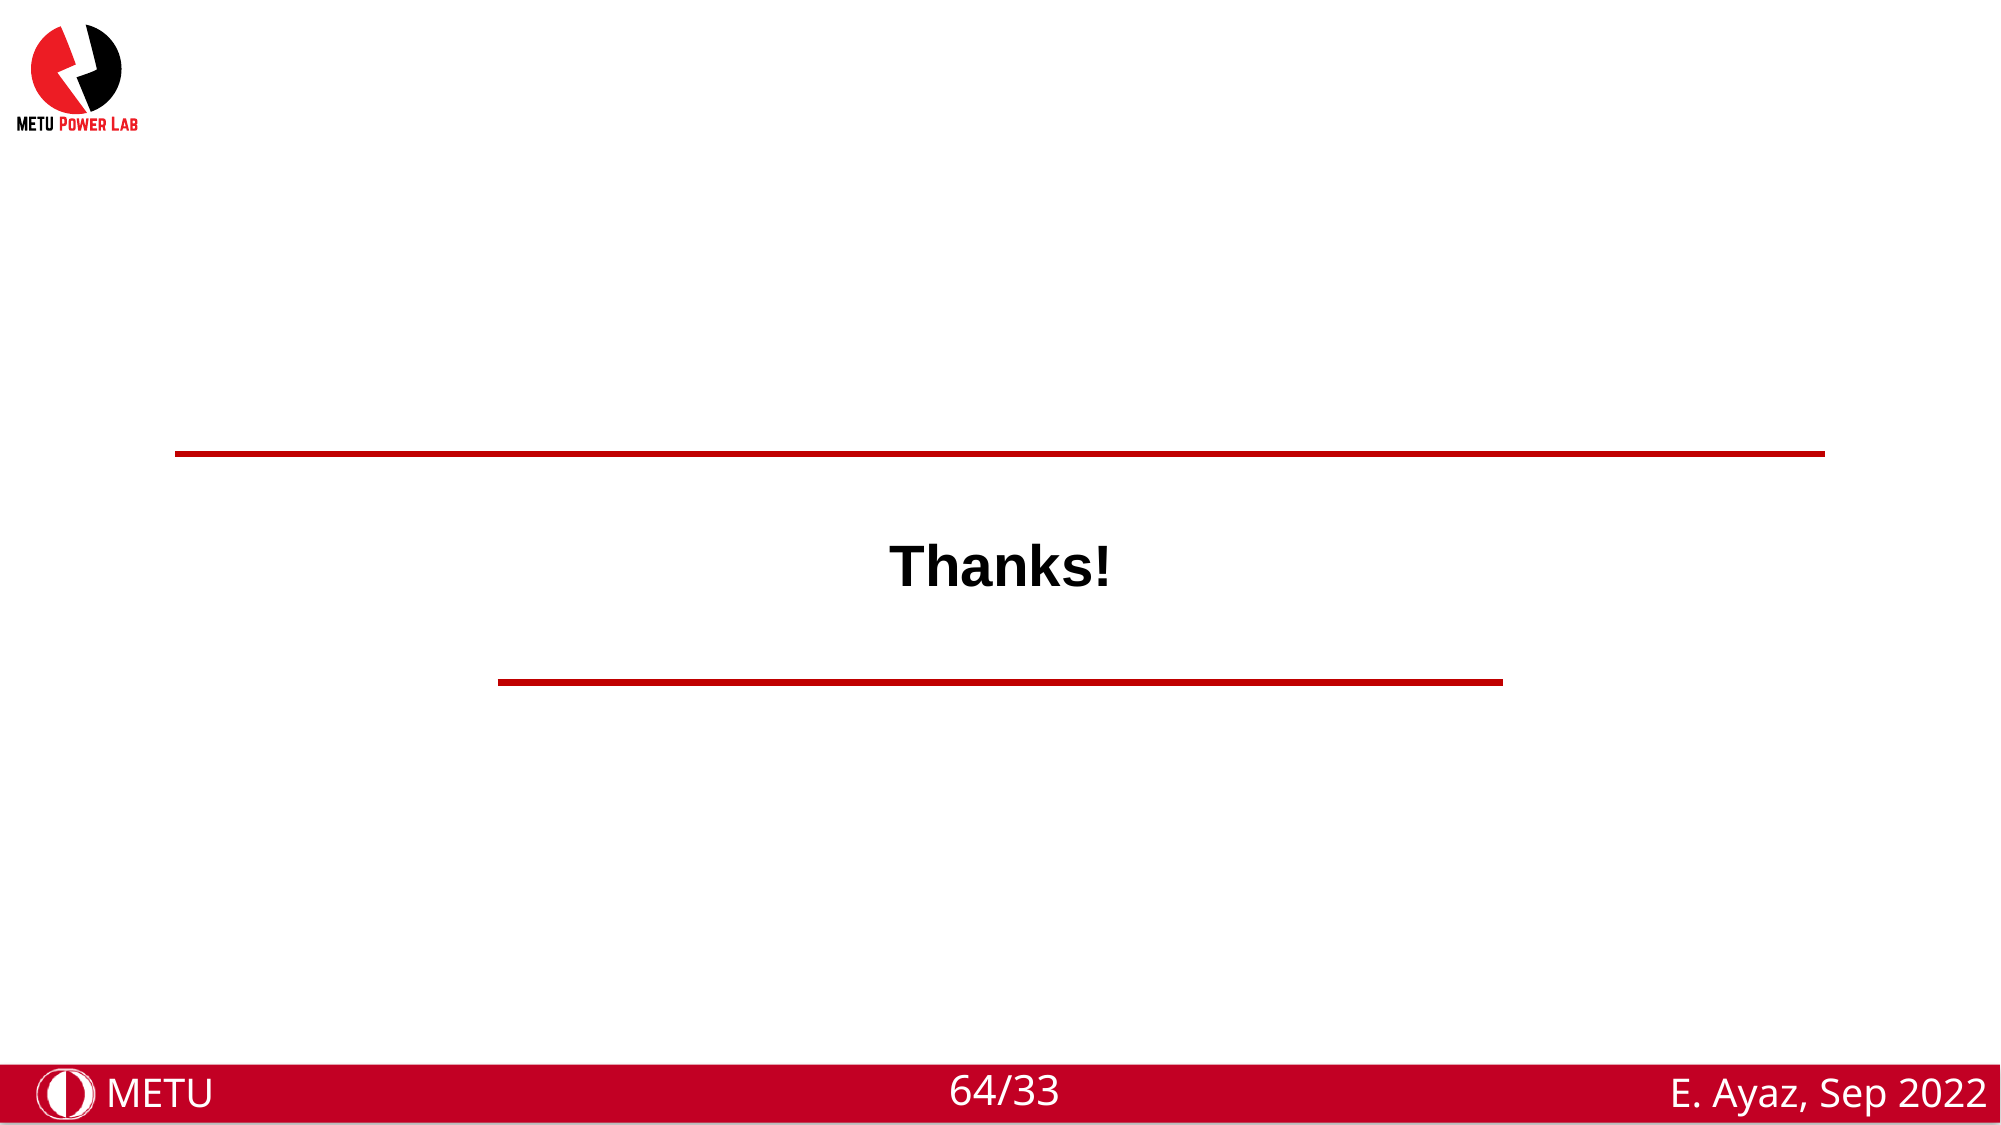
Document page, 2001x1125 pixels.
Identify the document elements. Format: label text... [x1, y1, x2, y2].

text_box Thanks! [184, 528, 1820, 625]
picture [30, 1068, 99, 1120]
